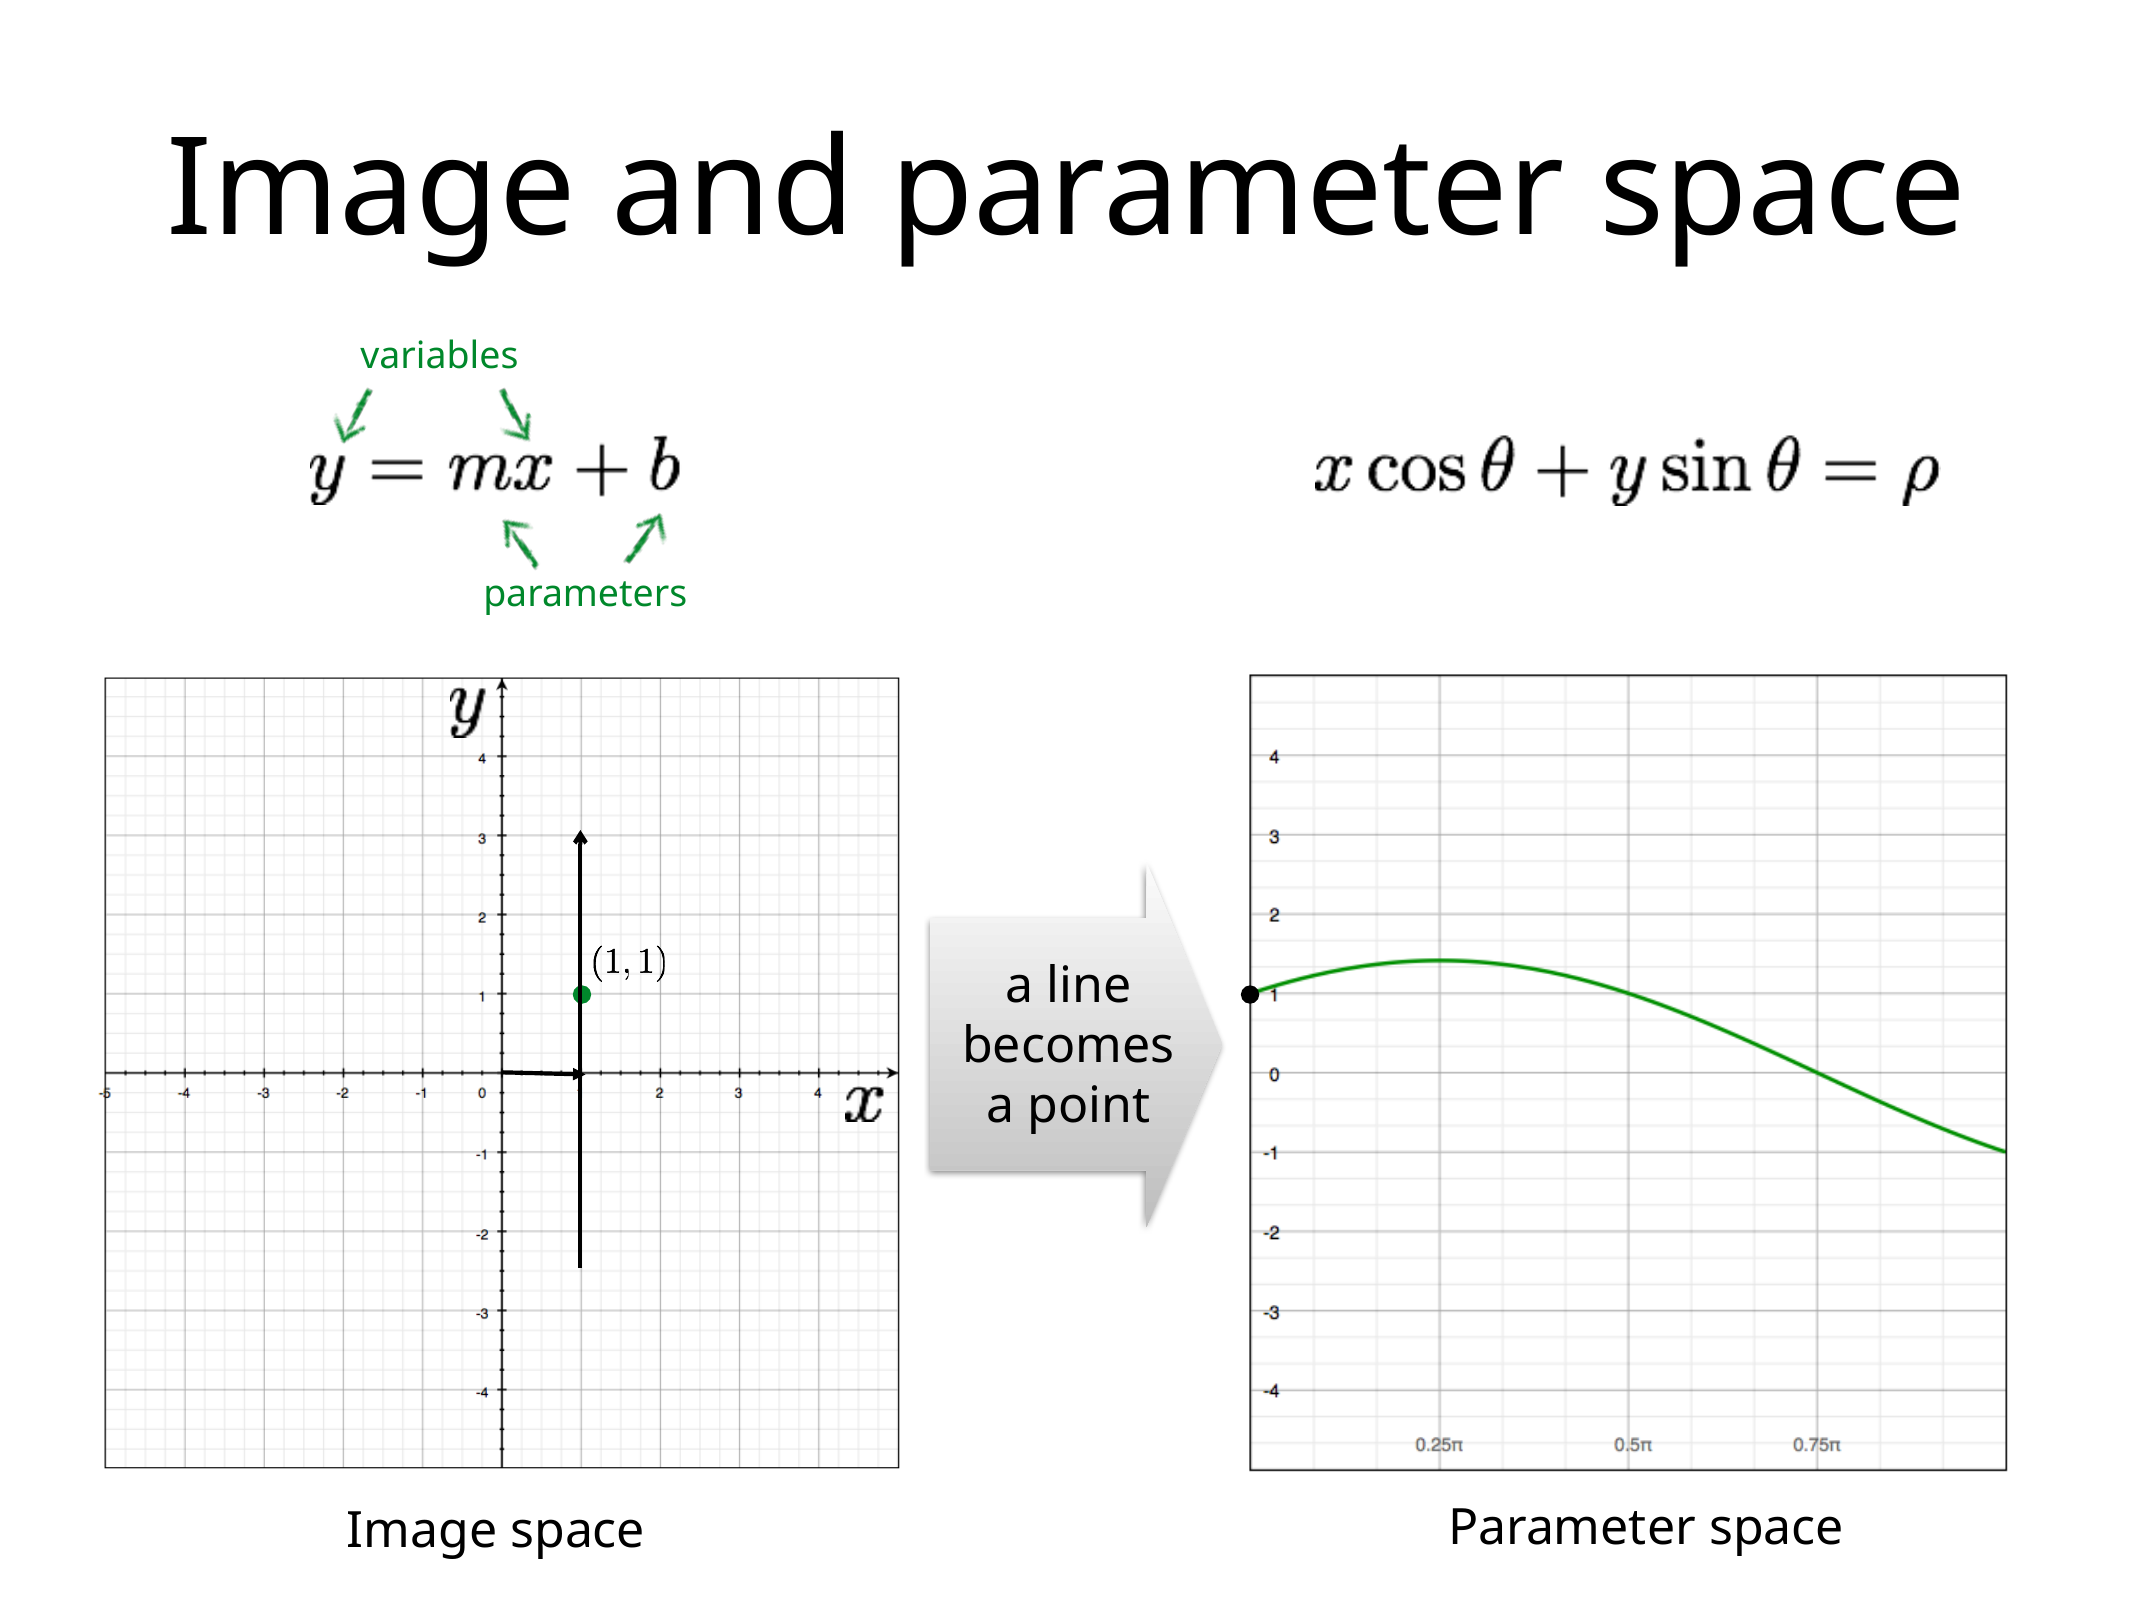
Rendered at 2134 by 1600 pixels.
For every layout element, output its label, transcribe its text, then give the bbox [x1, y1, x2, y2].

title Image and parameter space [155, 88, 1978, 272]
text_box [948, 1141, 1183, 1227]
text_box parameters [474, 560, 696, 622]
picture [489, 506, 557, 578]
picture [310, 376, 682, 578]
text_box Parameter space [1439, 1531, 1853, 1563]
picture [1195, 621, 2061, 1525]
text_box a line becomes a point [948, 943, 1191, 1141]
picture [1315, 434, 1941, 506]
text_box Image space [338, 1515, 654, 1566]
text_box variables [352, 322, 527, 385]
text_box [948, 861, 1181, 943]
picture [64, 636, 941, 1509]
